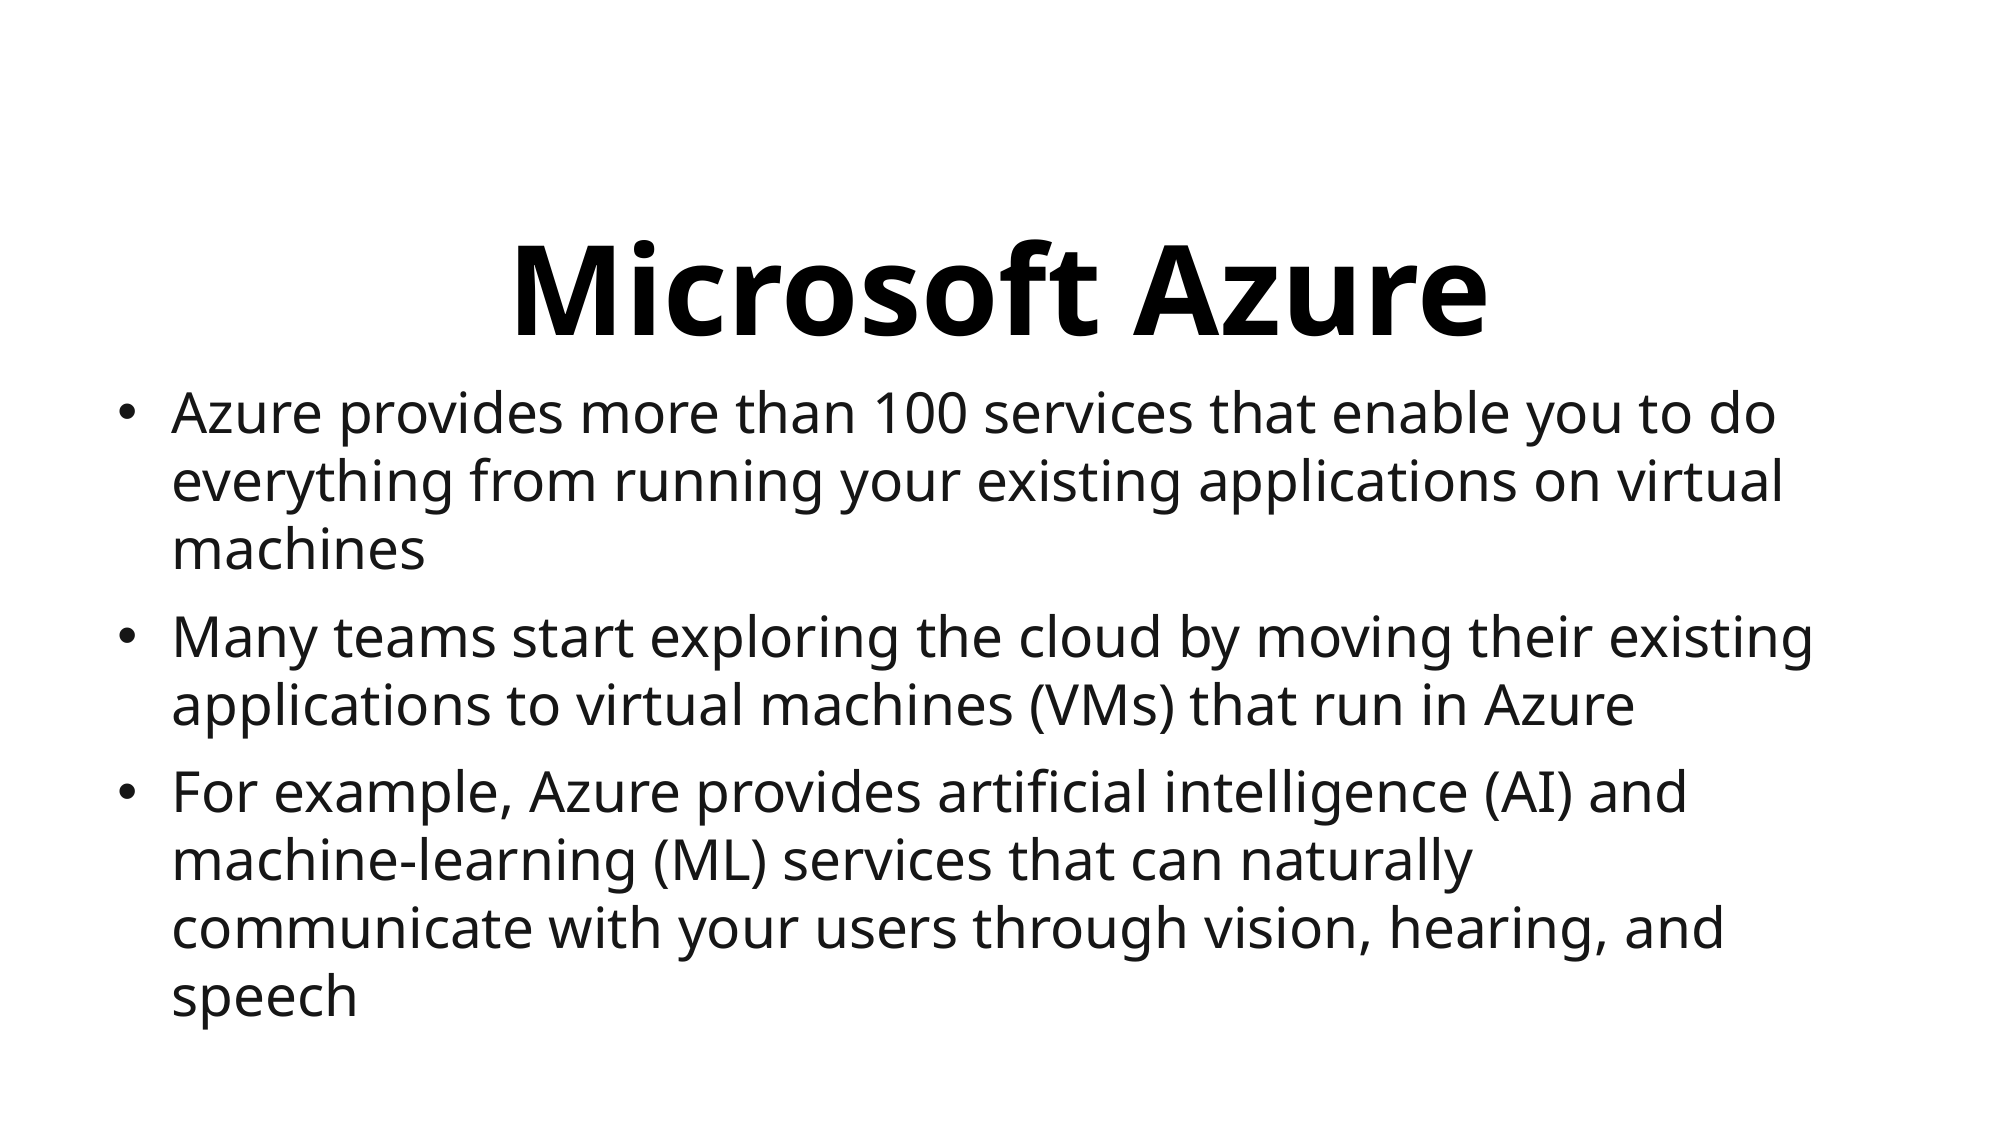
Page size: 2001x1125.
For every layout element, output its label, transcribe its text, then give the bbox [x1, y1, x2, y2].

title Microsoft Azure [249, 184, 1750, 369]
subtitle Azure provides more than 100 services that enable you to do everything from running your existing applications on virtual machines Many teams start exploring the cloud by moving their existing applications to virtual machines (VMs) that run in Azure For example, Azure provides artificial intelligence (AI) and machine-learning (ML) services that can naturally communicate with your users through vision, hearing, and speech [102, 369, 1834, 1095]
